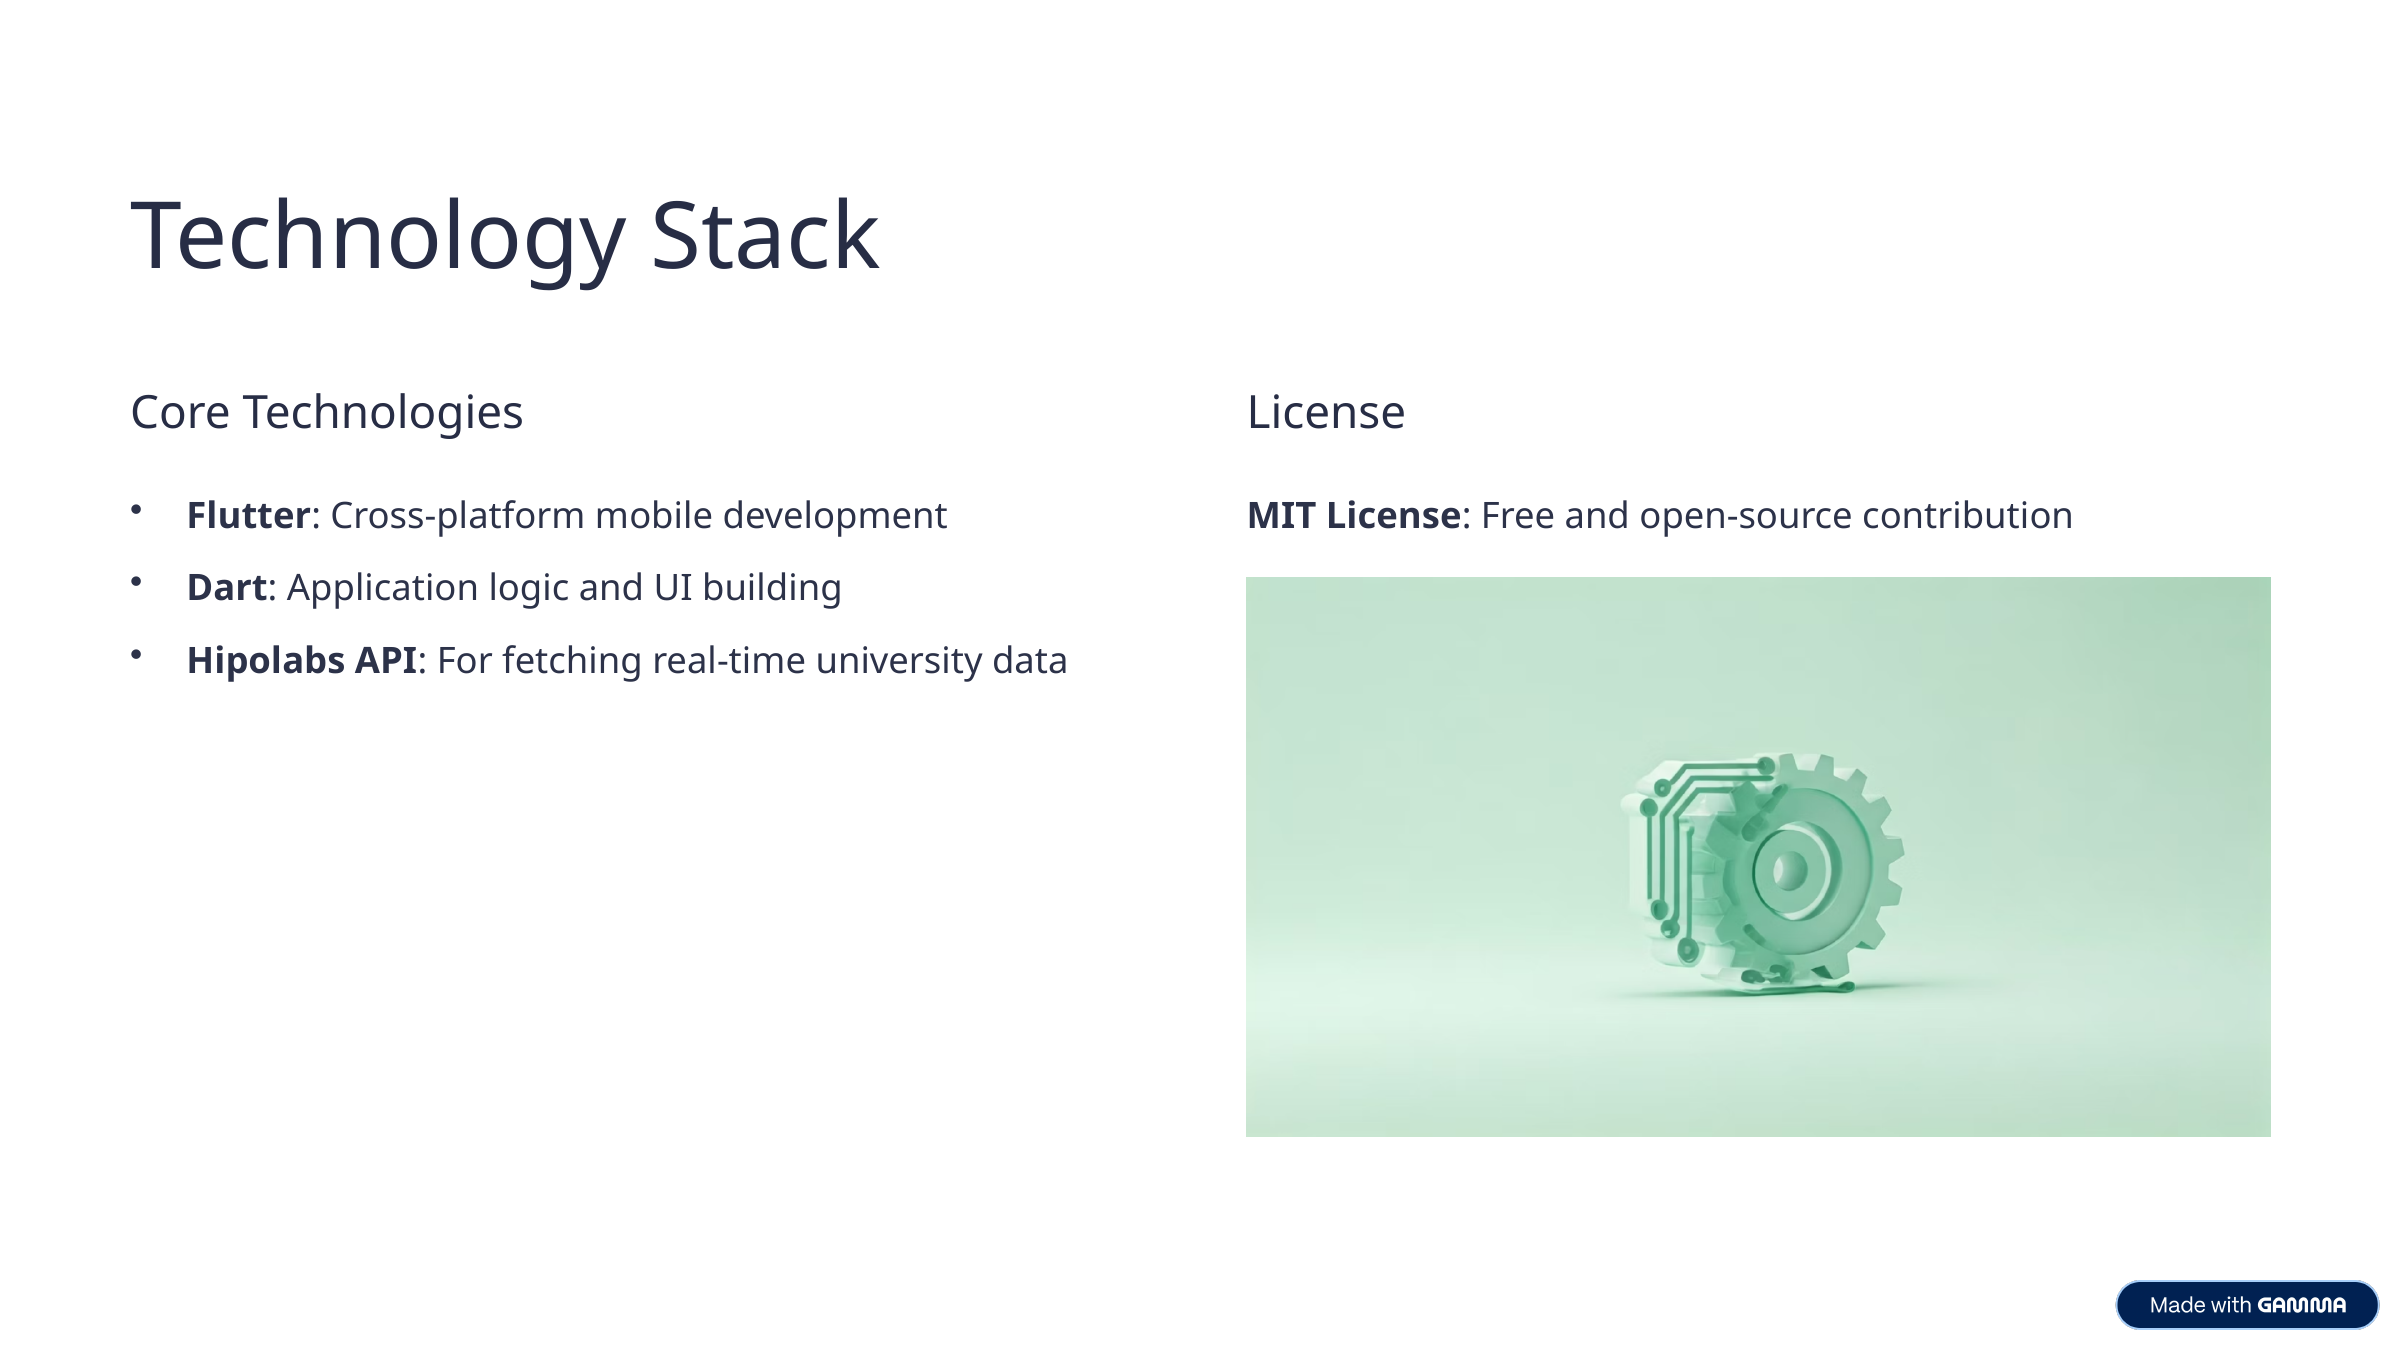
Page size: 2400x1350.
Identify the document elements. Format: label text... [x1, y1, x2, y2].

text_box Dart: Application logic and UI building [130, 548, 1155, 609]
text_box Hipolabs API: For fetching real-time university data [130, 621, 1155, 681]
text_box Technology Stack [130, 171, 1061, 288]
text_box MIT License: Free and open-source contribution [1246, 476, 2271, 536]
picture [2106, 1271, 2389, 1339]
text_box License [1246, 380, 1712, 439]
text_box Core Technologies [130, 380, 596, 439]
picture [1246, 577, 2271, 1137]
text_box Flutter: Cross-platform mobile development [130, 476, 1155, 536]
